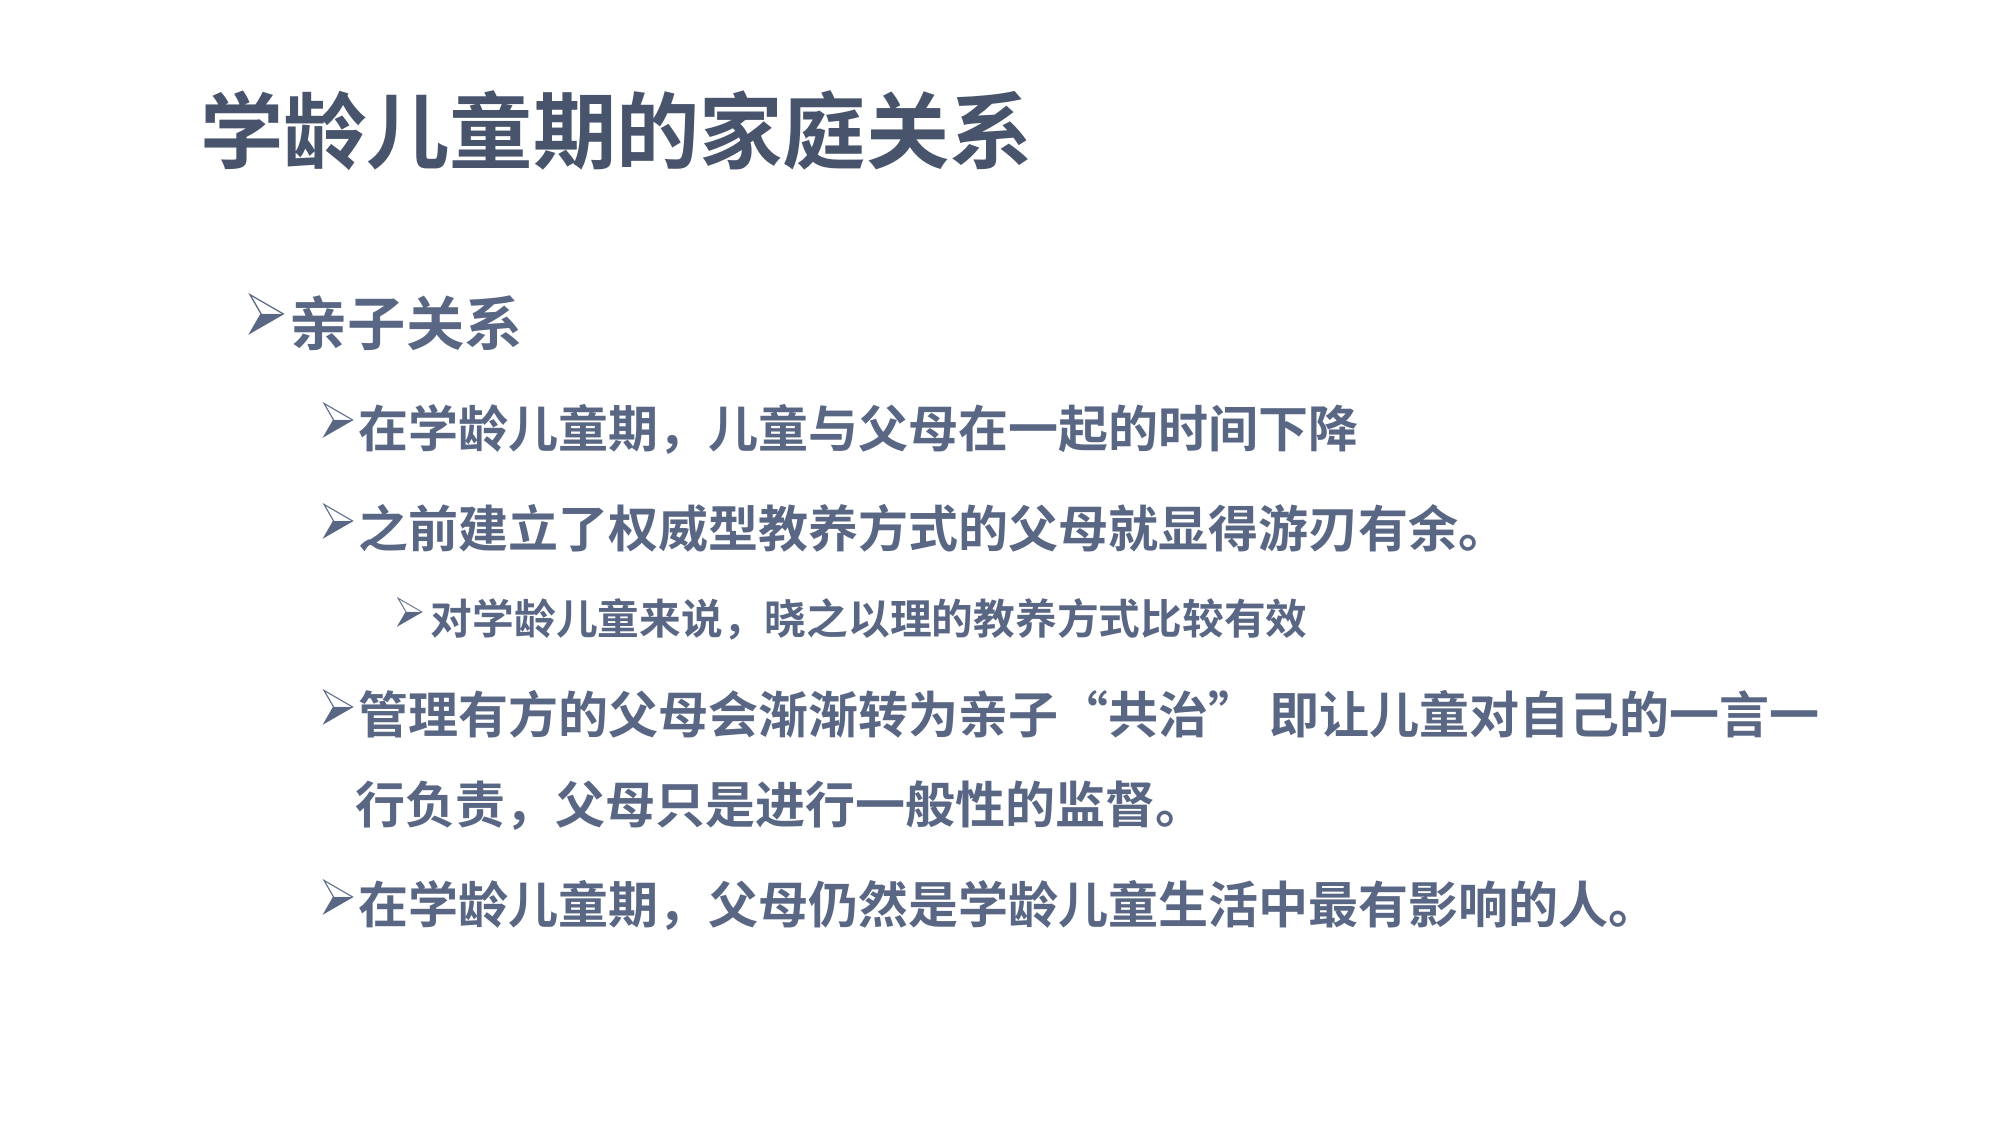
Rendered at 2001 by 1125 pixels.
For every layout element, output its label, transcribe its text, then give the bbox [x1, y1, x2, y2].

text_box 学龄儿童期的家庭关系 [185, 26, 1848, 245]
text_box 亲子关系 在学龄儿童期，儿童与父母在一起的时间下降 之前建立了权威型教养方式的父母就显得游刃有余。 对学龄儿童来说，晓之以理的教养方式比较有效 管理有方的父母会渐渐转为亲子“共治” 即让儿童对自己的一言一行负责，父母只是进行一般性的监督。 在学龄儿童期，父母仍然是学龄儿童生活中最有影响的人。 [228, 244, 1848, 959]
